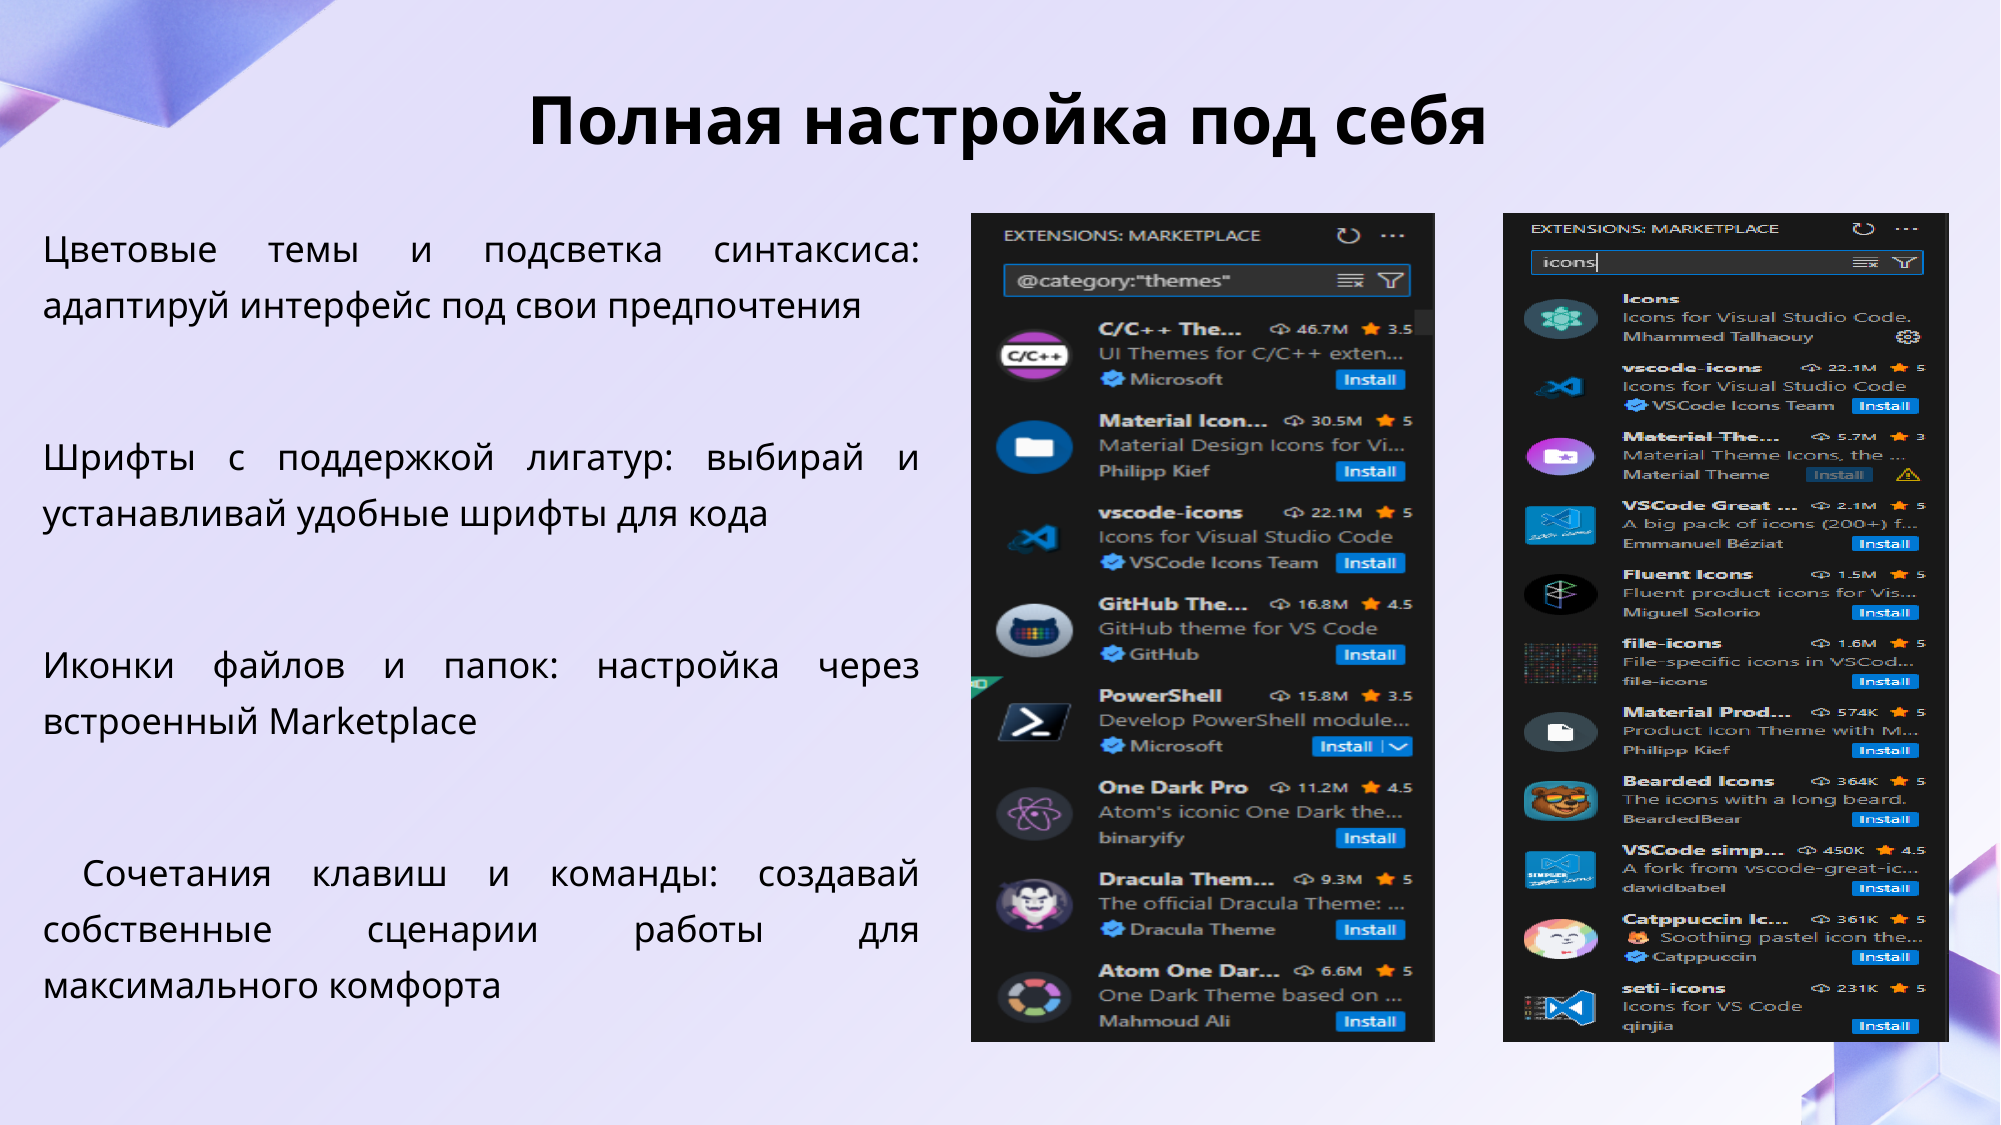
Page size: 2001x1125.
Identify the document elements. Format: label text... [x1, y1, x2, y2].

picture [971, 213, 1435, 1042]
title Полная настройка под себя [114, 59, 1886, 178]
list Цветовые темы и подсветка синтаксиса: адаптируй интерфейс под свои предпочтения Шрифты с поддержкой лигатур: выбирай и устанавливай удобные шрифты для кода Иконки файлов и папок: настройка через встроенный Marketplace Сочетания клавиш и команды: создавай собственные сценарии работы для максимального комфорта [42, 213, 921, 1013]
picture [1503, 213, 2000, 1125]
picture [0, 0, 703, 374]
